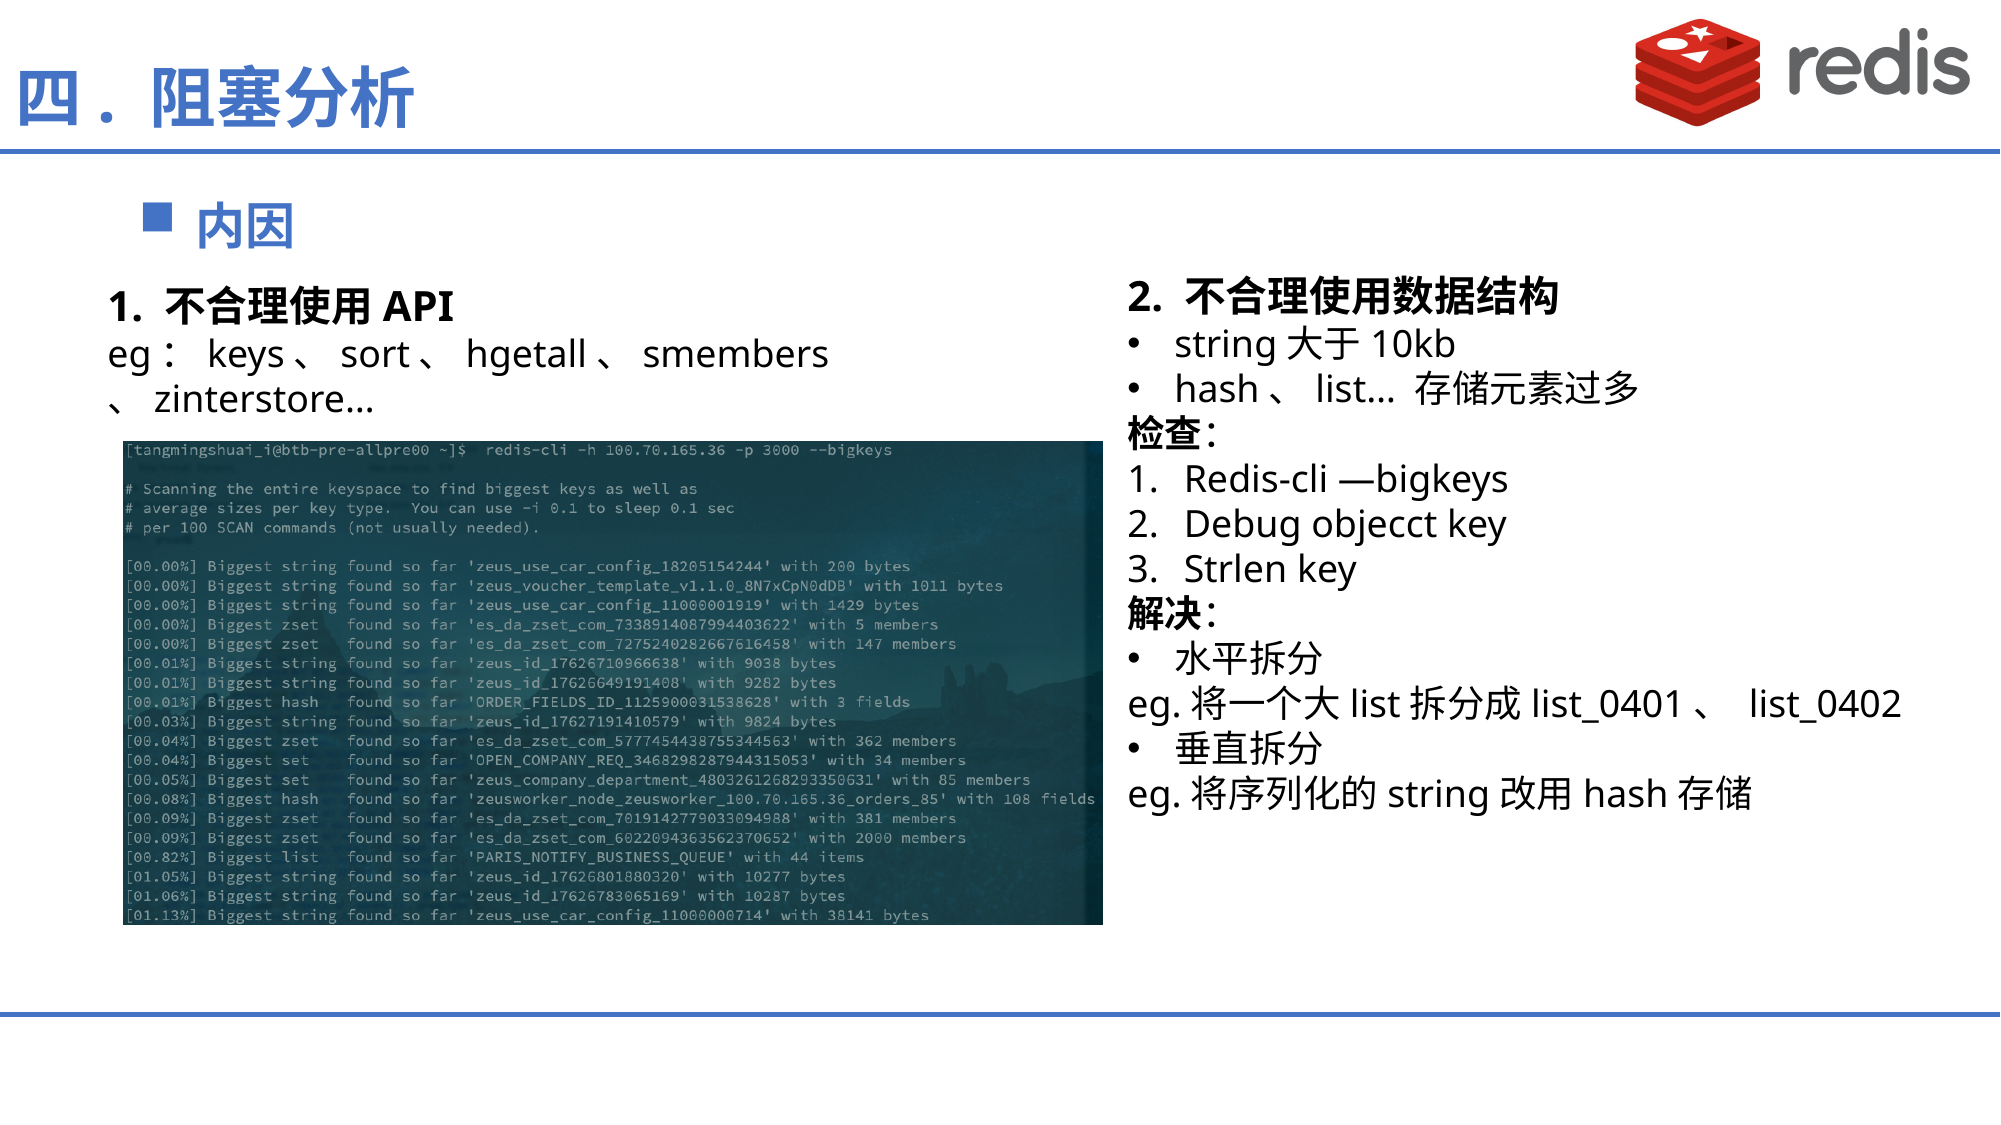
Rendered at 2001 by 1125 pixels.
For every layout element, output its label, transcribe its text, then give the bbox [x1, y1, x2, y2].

title 四. 阻塞分析 [0, 50, 1046, 152]
picture [1632, 15, 1973, 130]
text_box 2. 不合理使用数据结构 string大于10kb hash、list… 存储元素过多 检查： Redis-cli —bigkeys Debug objecct key Strlen key 解决： 水平拆分 eg.将一个大list拆分成list_0401、 list_0402 垂直拆分 eg.将序列化的string改用hash存储 [1112, 262, 1918, 868]
text_box 1. 不合理使用API eg：keys、sort、hgetall、smembers 、zinterstore… [92, 272, 845, 523]
text_box 内因 [124, 186, 310, 262]
picture [1090, 818, 1101, 823]
picture [123, 441, 1103, 925]
